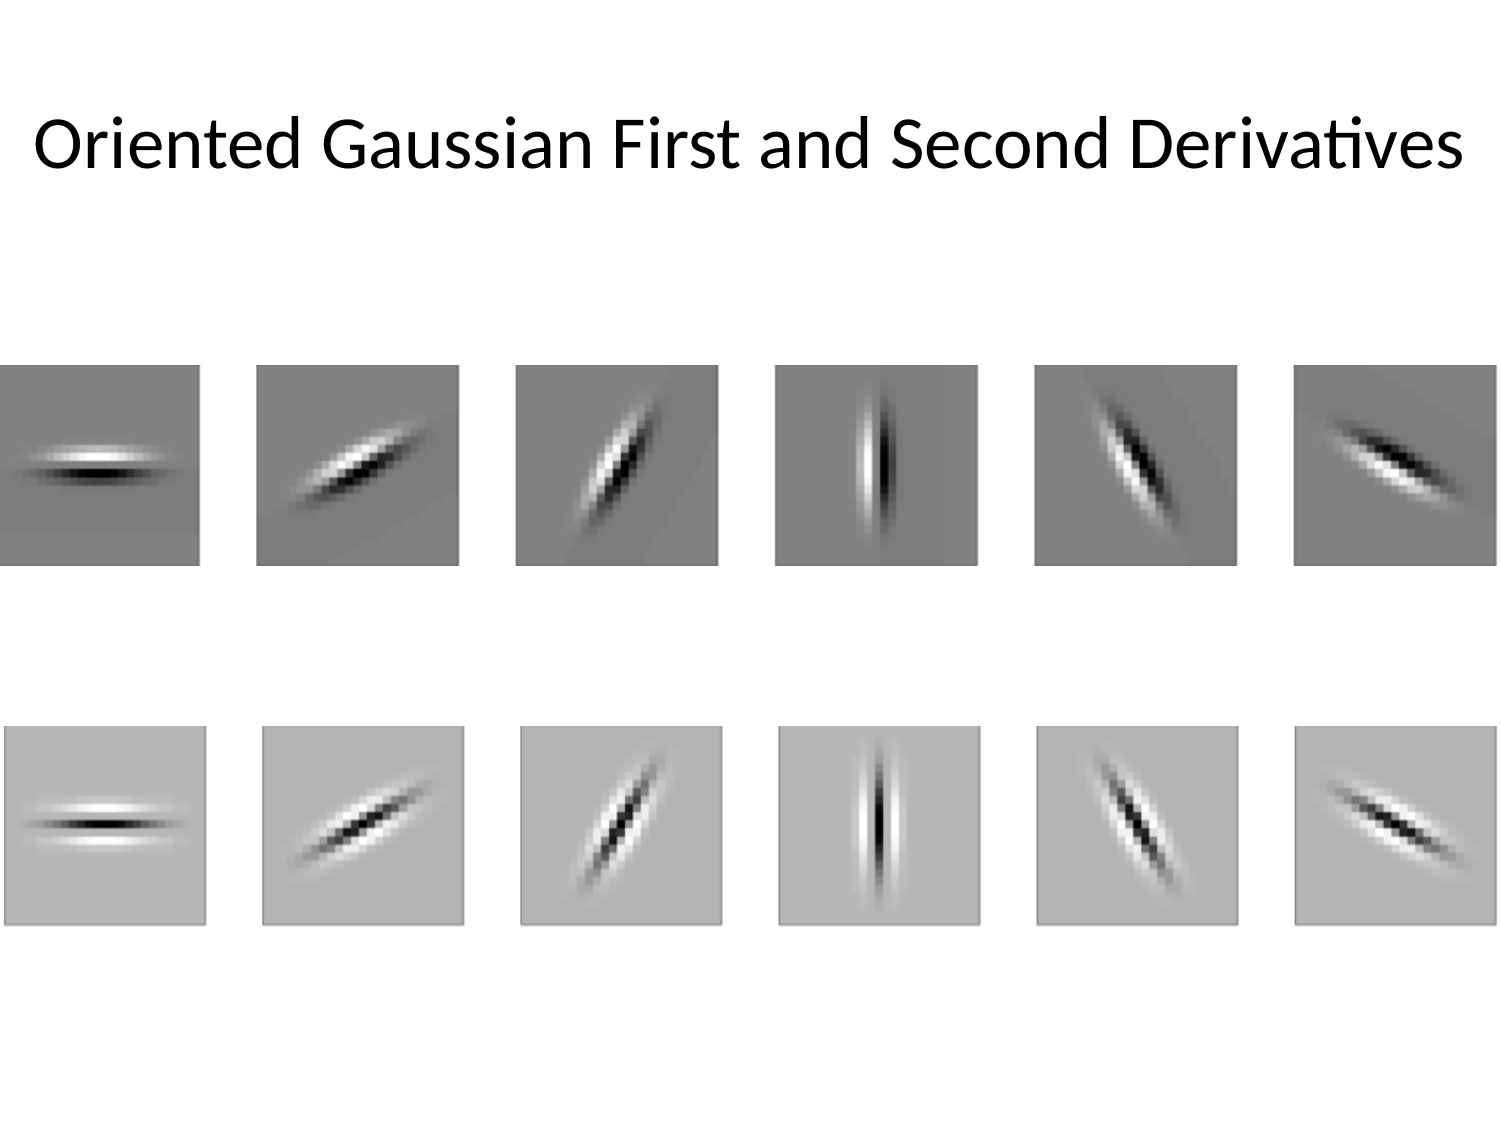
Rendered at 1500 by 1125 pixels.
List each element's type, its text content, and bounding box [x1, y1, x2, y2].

picture [0, 365, 1500, 566]
title Oriented Gaussian First and Second Derivatives [0, 45, 1500, 233]
picture [0, 726, 1500, 928]
